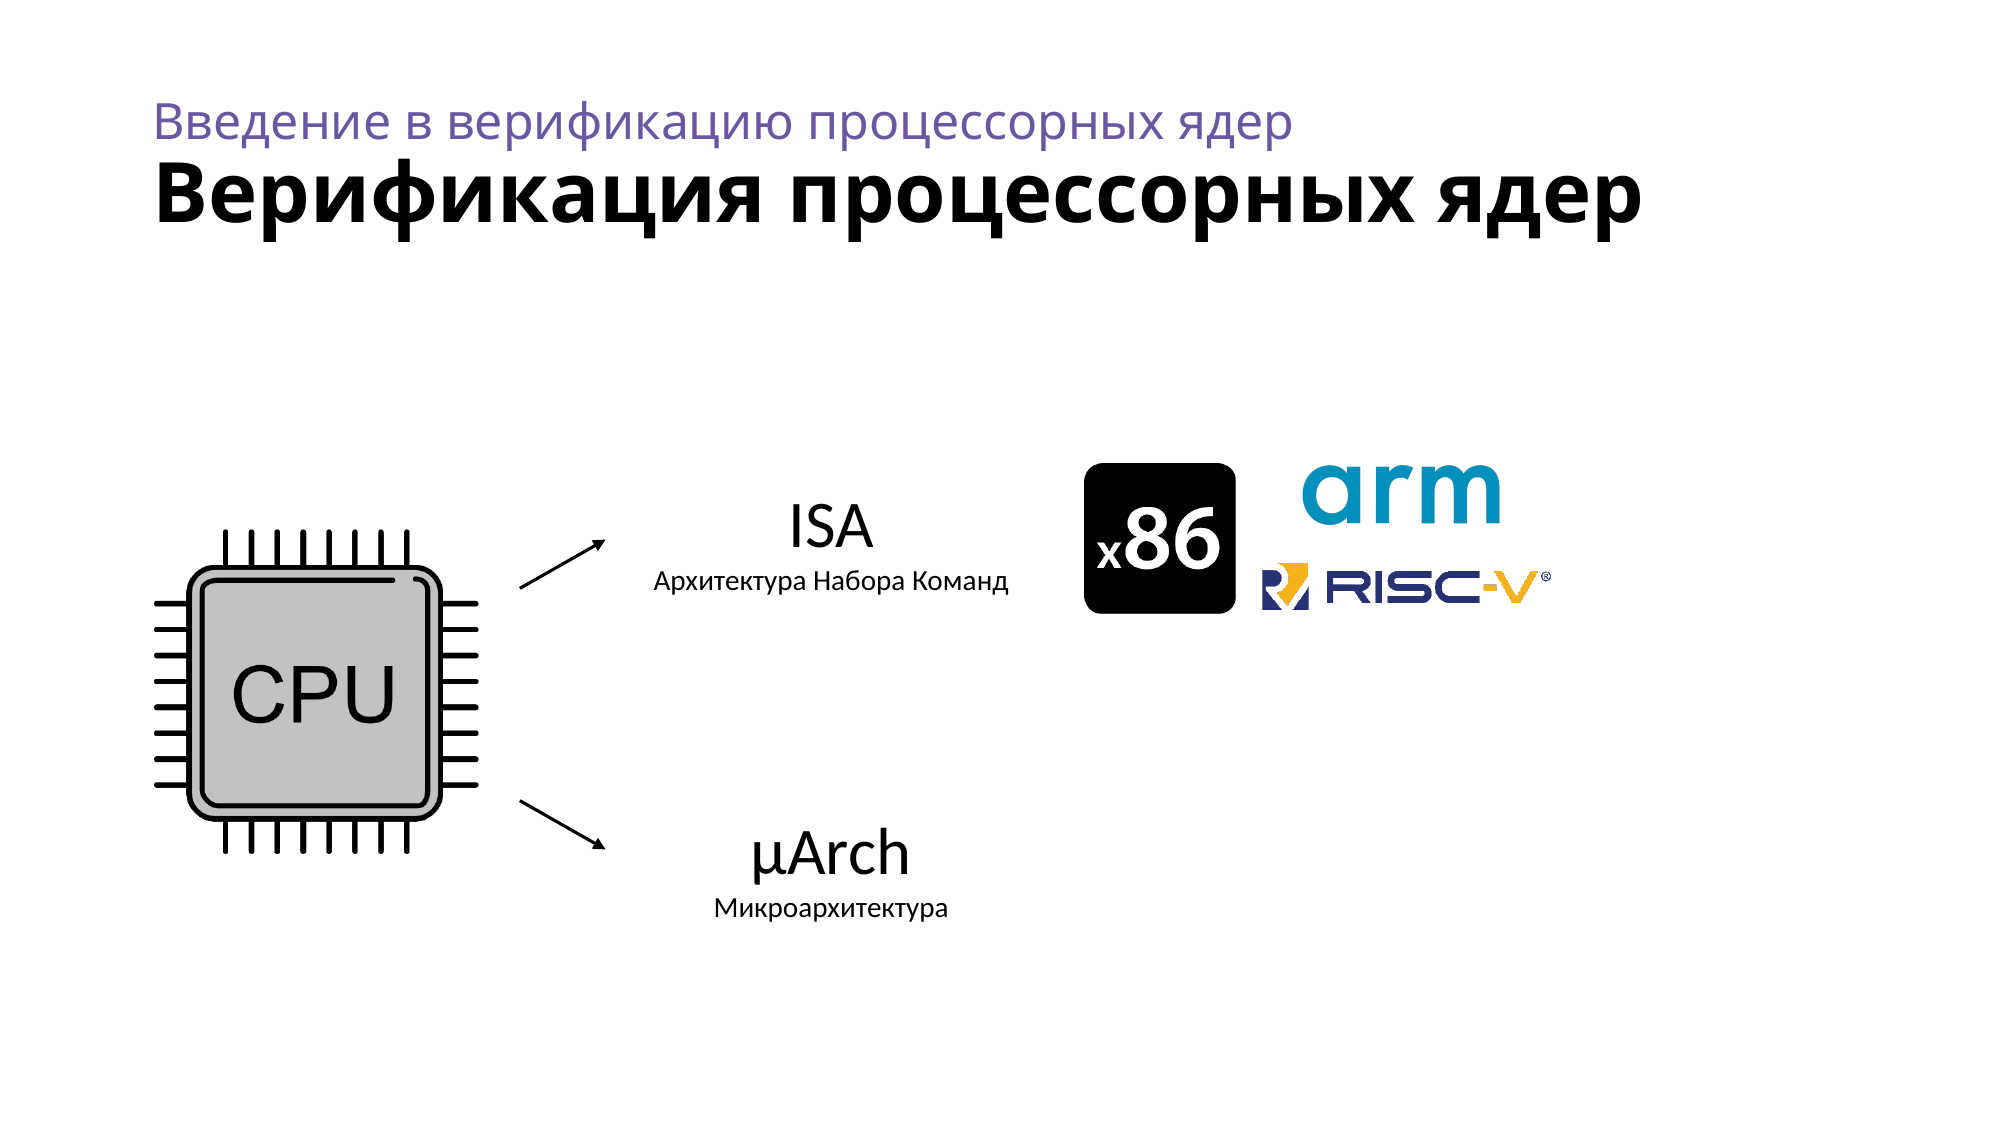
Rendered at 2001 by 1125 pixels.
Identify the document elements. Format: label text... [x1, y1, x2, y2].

title Введение в верификацию процессорных ядер Верификация процессорных ядер [137, 59, 1863, 278]
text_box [519, 539, 606, 589]
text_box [519, 800, 606, 850]
picture [80, 362, 1729, 1125]
